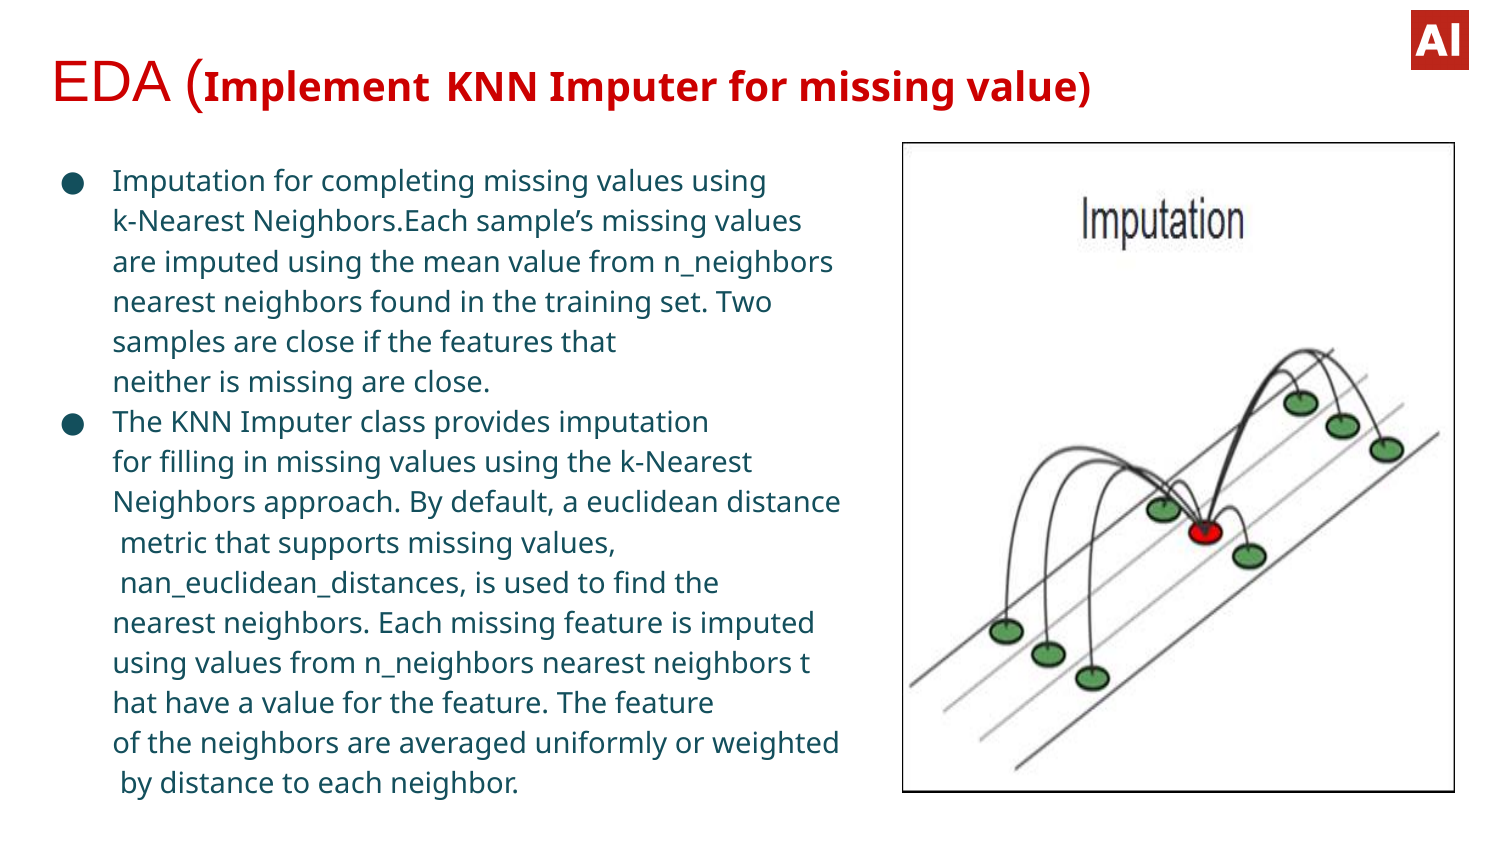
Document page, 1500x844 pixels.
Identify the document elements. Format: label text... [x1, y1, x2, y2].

picture [902, 142, 1455, 794]
title EDA (Implement KNN Imputer for missing value) [36, 28, 1389, 123]
list Imputation for completing missing values using k-Nearest Neighbors.Each sample’s missing values are imputed using the mean value from n_neighbors nearest neighbors found in the training set. Two samples are close if the features that neither is missing are close. The KNN Imputer class provides imputation for filling in missing values using the k-Nearest Neighbors approach. By default, a euclidean distance metric that supports missing values, nan_euclidean_distances, is used to find the nearest neighbors. Each missing feature is imputed using values from n_neighbors nearest neighbors t hat have a value for the feature. The feature of the neighbors are averaged uniformly or weighted by distance to each neighbor. [22, 142, 1483, 844]
picture [1411, 10, 1469, 70]
